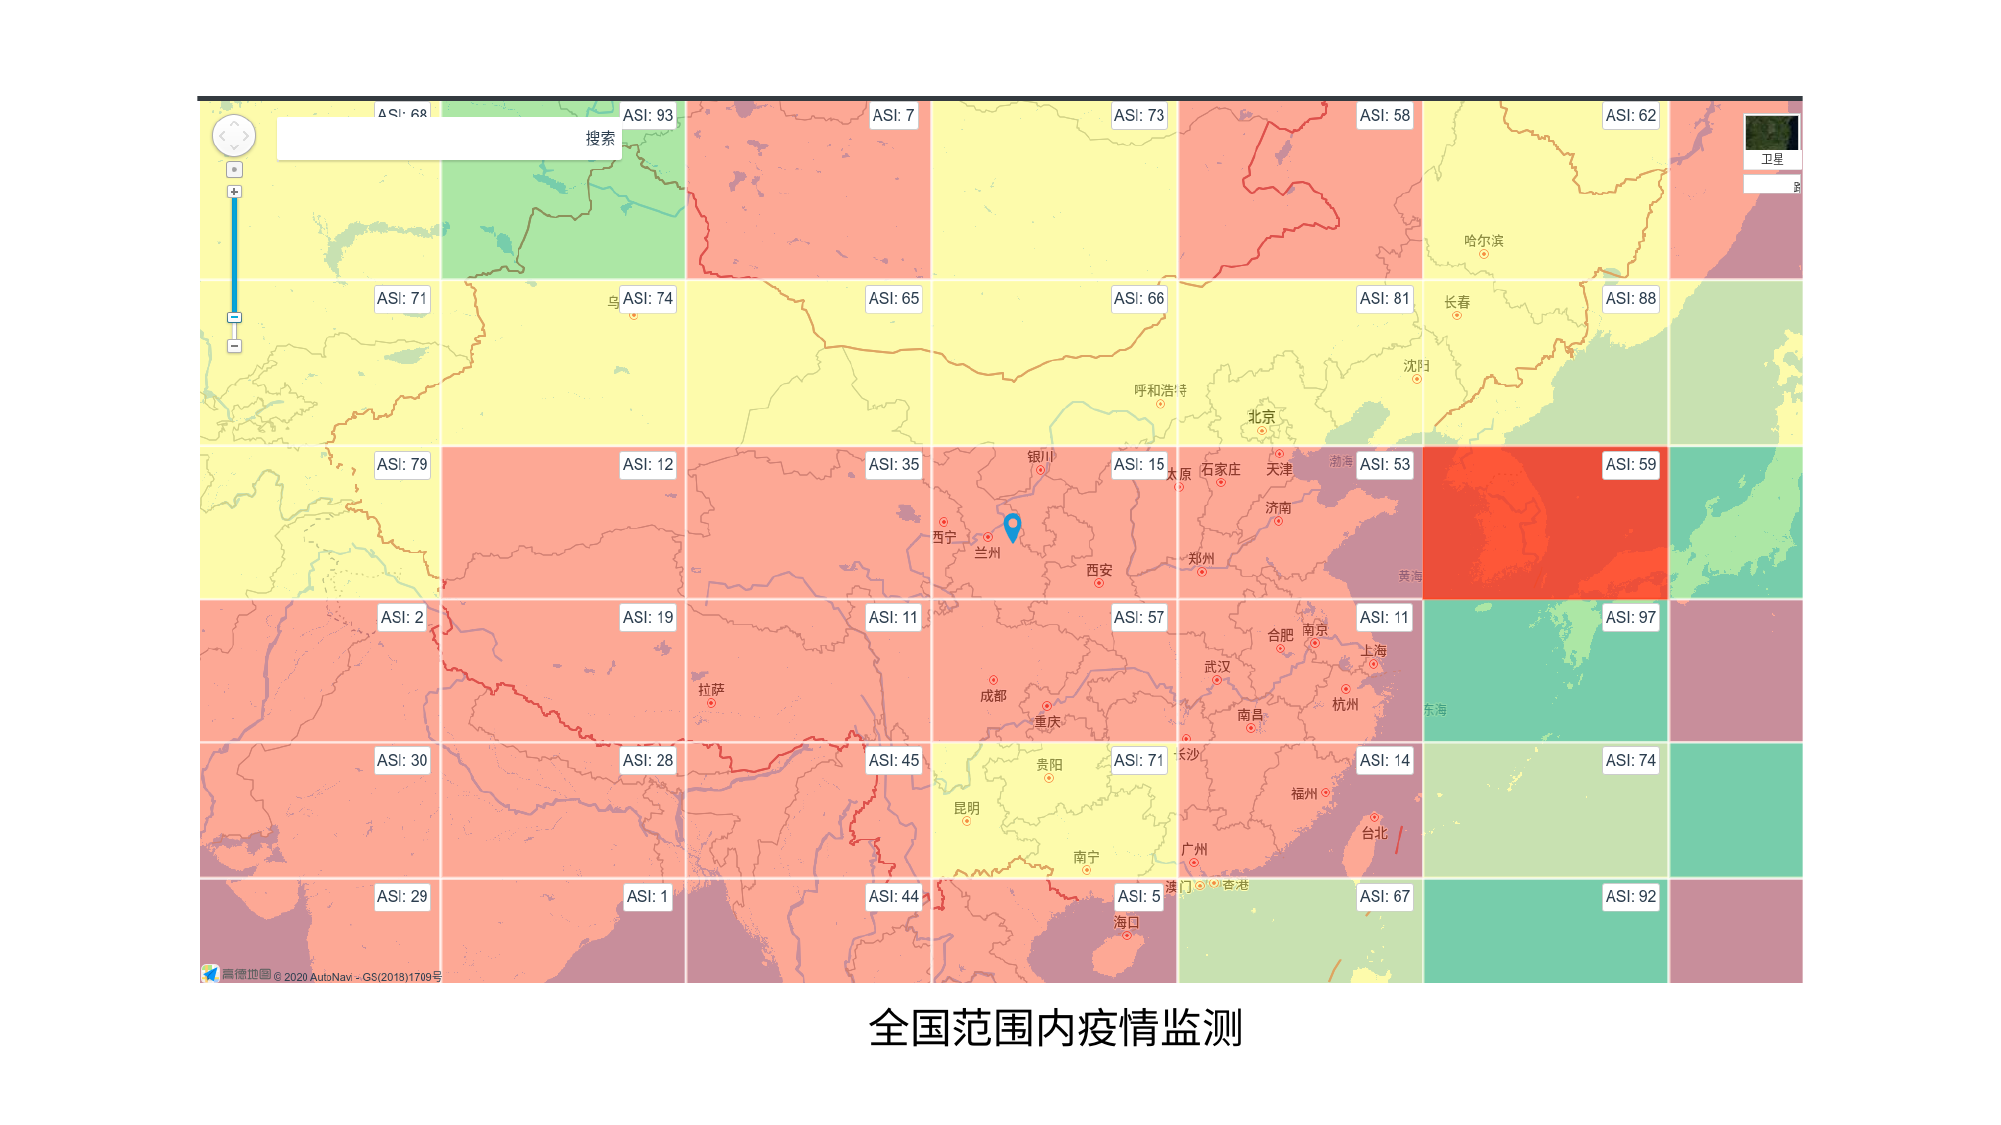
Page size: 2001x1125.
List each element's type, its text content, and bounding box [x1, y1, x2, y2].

picture [197, 96, 1803, 983]
text_box 全国范围内疫情监测 [846, 994, 1267, 1060]
